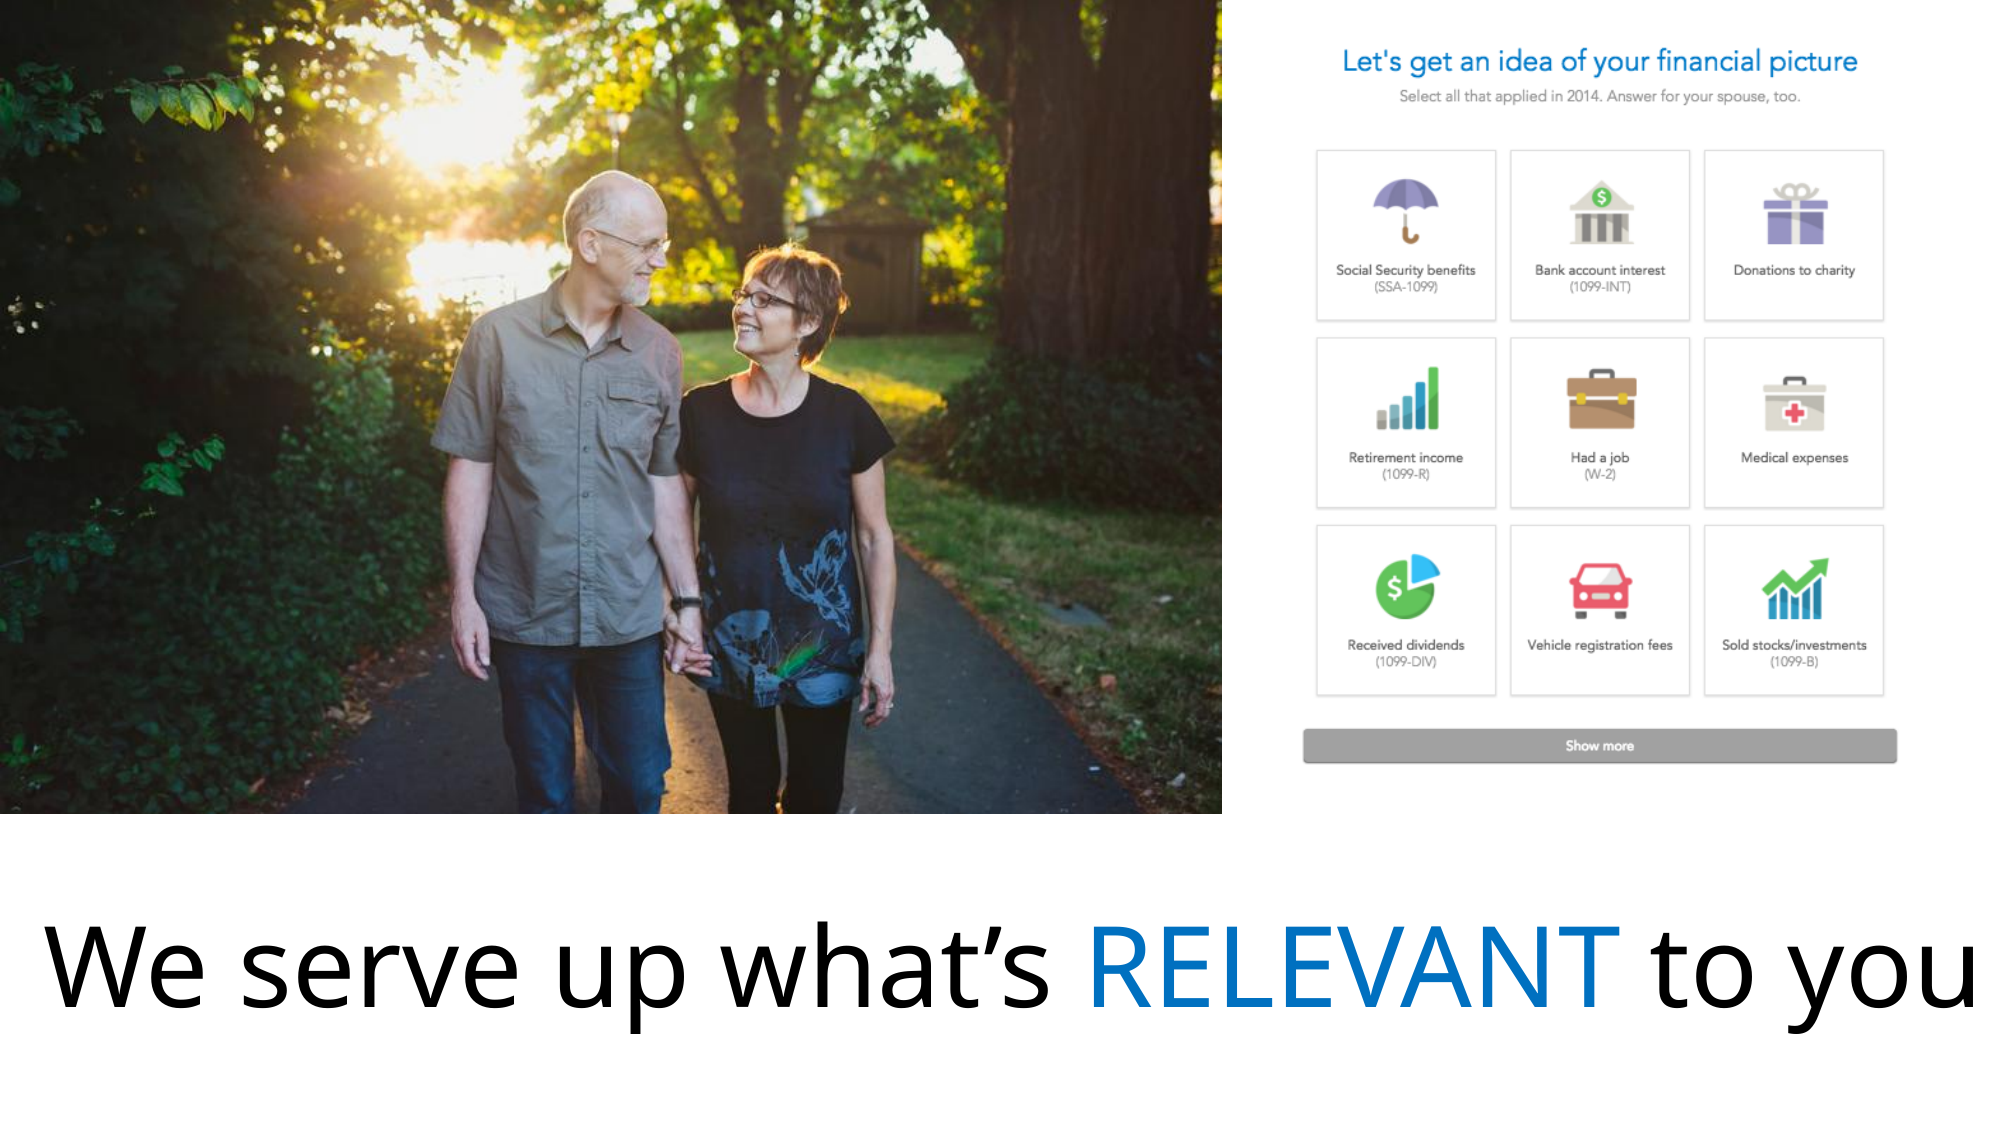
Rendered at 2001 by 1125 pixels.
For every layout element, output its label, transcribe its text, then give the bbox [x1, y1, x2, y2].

picture [1251, 28, 1971, 786]
picture [0, 0, 1222, 815]
text_box We serve up what’s RELEVANT to you [28, 887, 1998, 1038]
